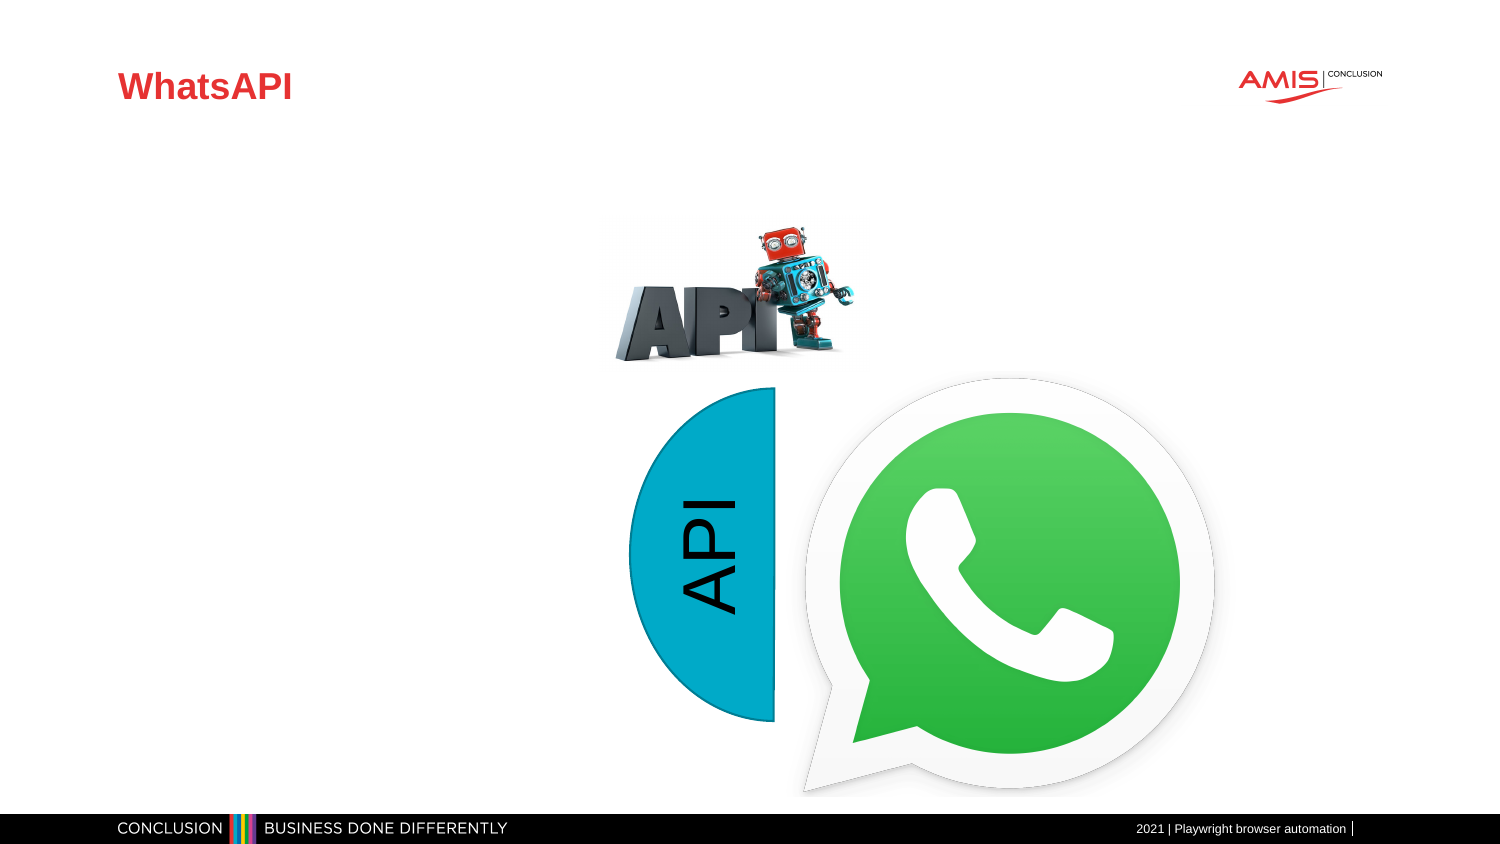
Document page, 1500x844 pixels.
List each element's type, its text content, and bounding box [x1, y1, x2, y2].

picture [599, 214, 1386, 797]
picture [1205, 59, 1388, 106]
title WhatsAPI [118, 47, 1205, 130]
picture [239, 814, 1500, 844]
footer 2021 | Playwright browser automation [814, 820, 1347, 839]
picture [0, 814, 236, 844]
